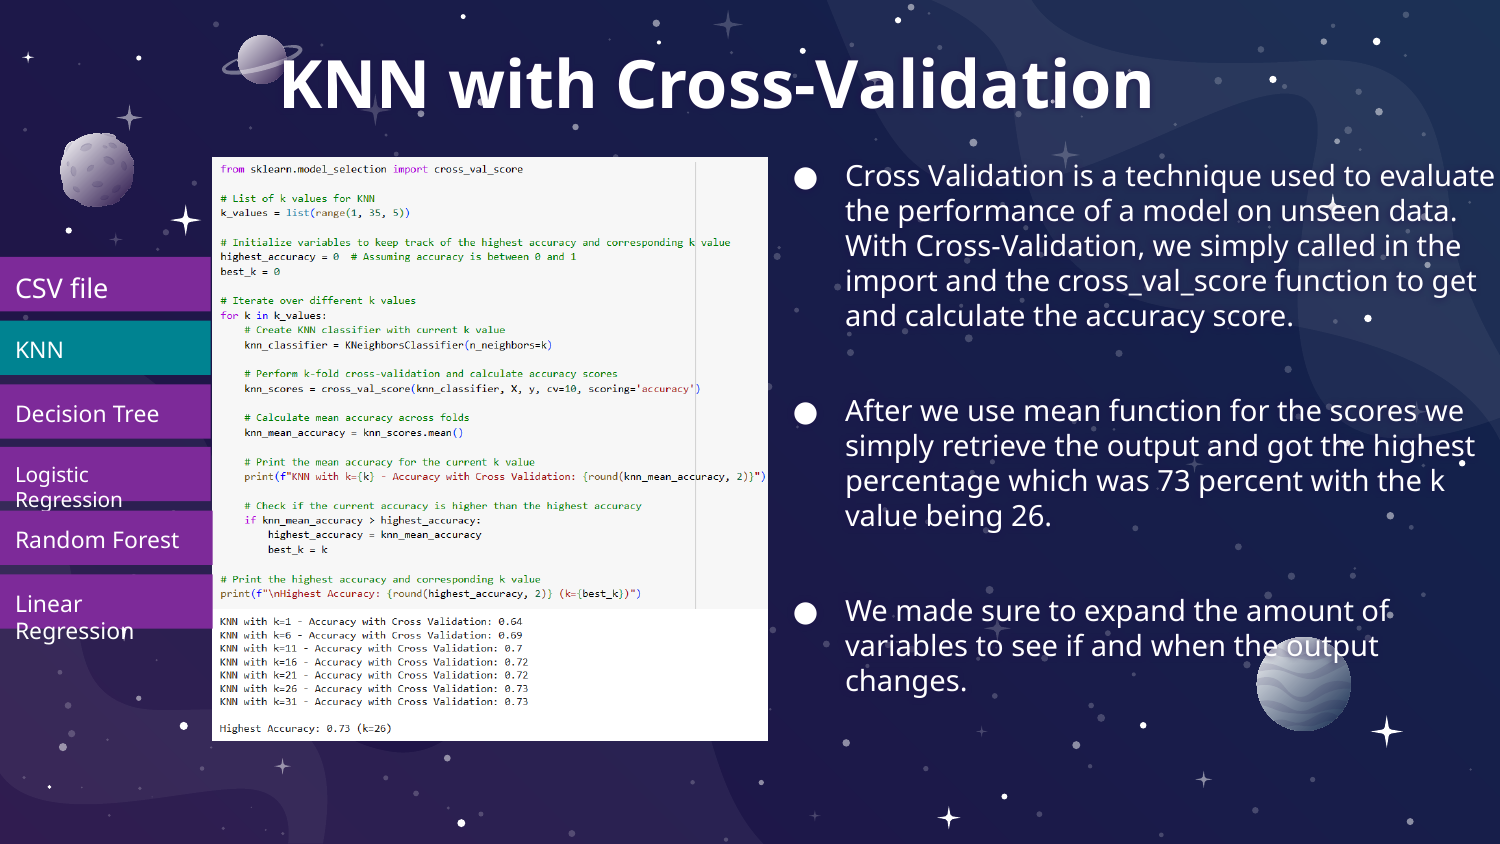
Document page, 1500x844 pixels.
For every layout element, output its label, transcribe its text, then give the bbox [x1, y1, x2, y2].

title KNN with Cross-Validation [182, 19, 1252, 122]
text_box KNN [0, 320, 207, 375]
list Cross Validation is a technique used to evaluate the performance of a model on unseen data. With Cross-Validation, we simply called in the import and the cross_val_score function to get and calculate the accuracy score. After we use mean function for the scores we simply retrieve the output and got the highest percentage which was 73 percent with the k value being 26. We made sure to expand the amount of variables to see if and when the output changes. [770, 157, 1500, 844]
text_box Random Forest [0, 510, 207, 565]
text_box Decision Tree [0, 384, 207, 439]
text_box CSV file [0, 256, 207, 312]
text_box Logistic Regression [0, 446, 207, 502]
text_box Linear Regression [0, 574, 207, 629]
picture [212, 157, 768, 741]
